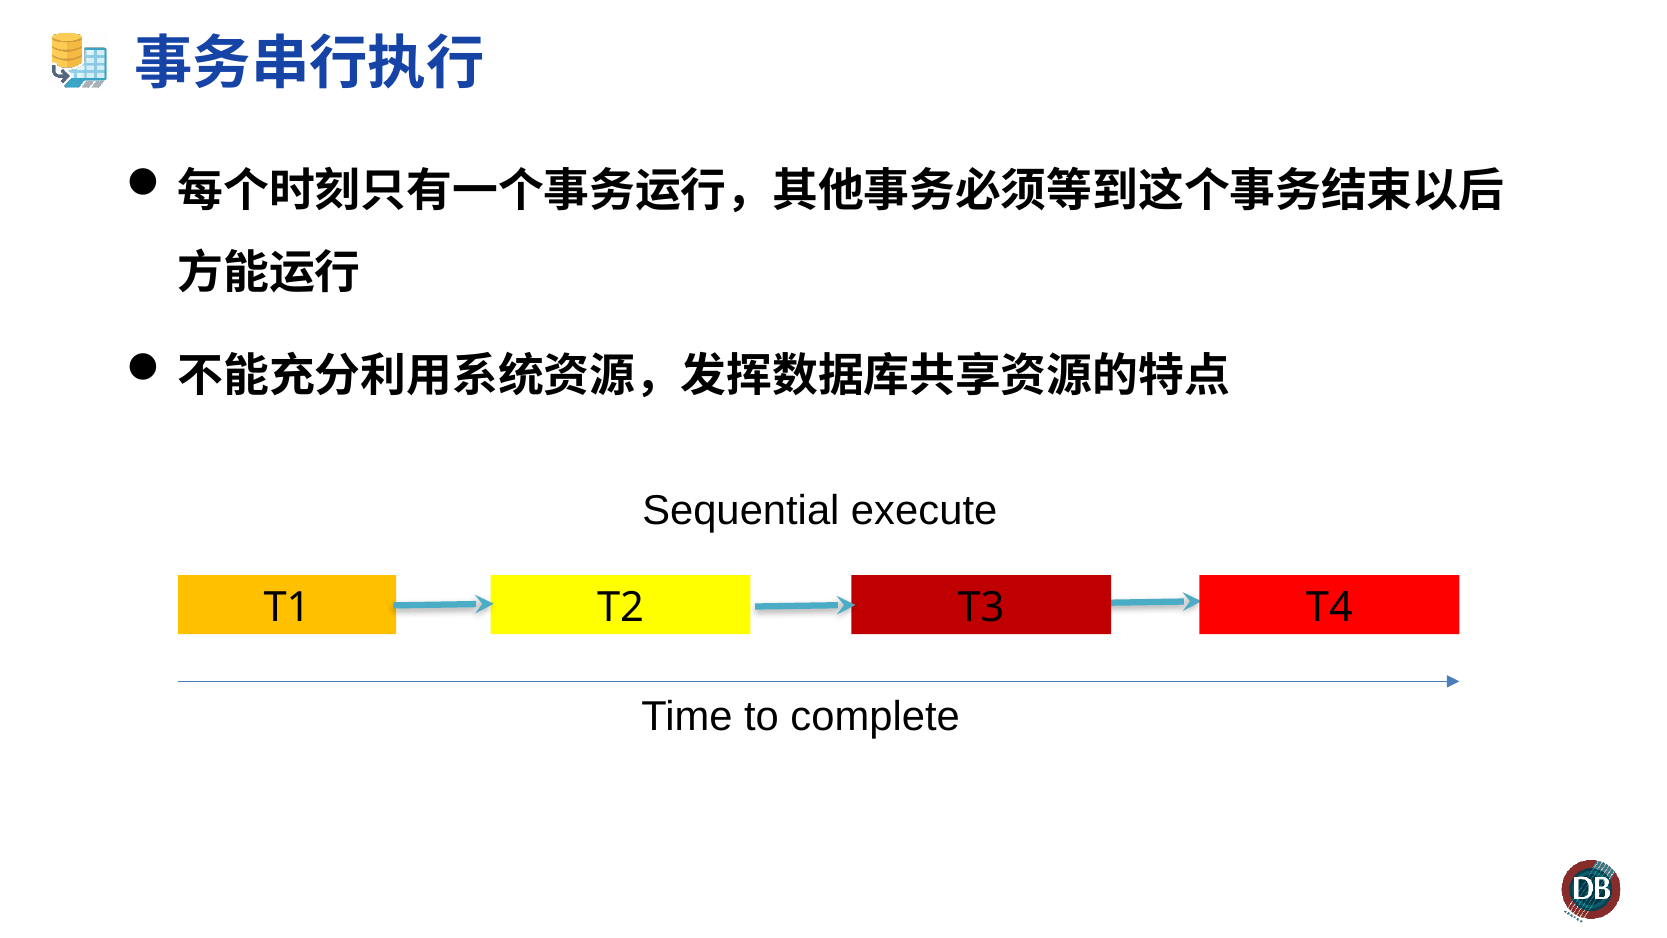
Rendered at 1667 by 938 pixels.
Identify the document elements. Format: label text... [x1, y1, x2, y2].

text_box [836, 595, 856, 615]
title 事务串行执行 [118, 17, 1590, 103]
picture [49, 30, 109, 90]
text_box T2 [489, 573, 753, 636]
text_box T1 [176, 573, 398, 636]
text_box [754, 602, 838, 610]
text_box Time to complete [626, 690, 975, 747]
list 每个时刻只有一个事务运行，其他事务必须等到这个事务结束以后方能运行 不能充分利用系统资源，发挥数据库共享资源的特点 [112, 126, 1543, 669]
picture [1557, 858, 1623, 924]
text_box T4 [1197, 573, 1461, 636]
text_box Sequential execute [627, 475, 1013, 541]
text_box [393, 600, 477, 609]
text_box [474, 594, 494, 614]
text_box T3 [849, 573, 1113, 636]
